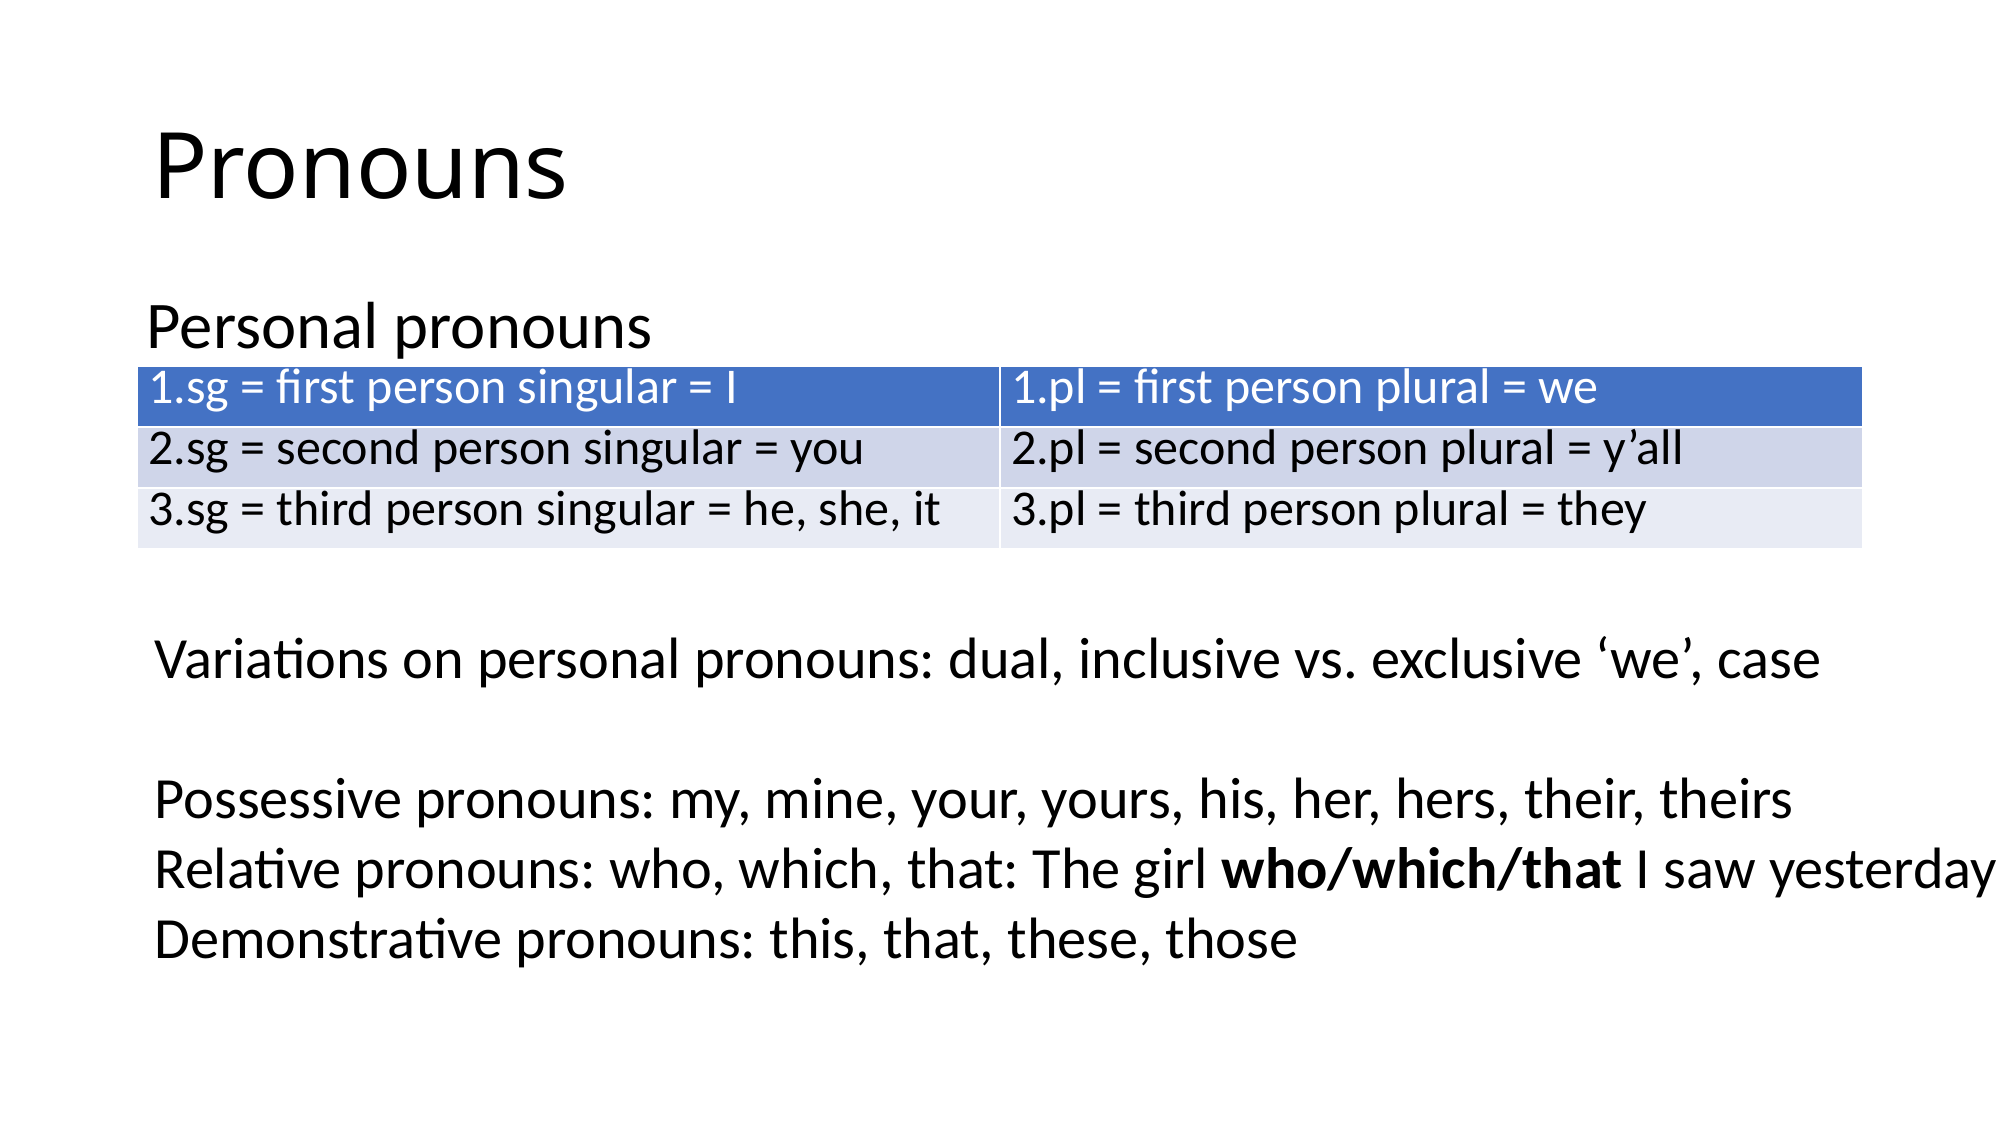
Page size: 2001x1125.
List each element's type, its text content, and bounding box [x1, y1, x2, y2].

text_box Personal pronouns [131, 274, 668, 370]
table_header 1.pl = first person plural = we [1001, 367, 1862, 426]
table_cell 3.pl = third person plural = they [1001, 489, 1862, 548]
table_cell 3.sg = third person singular = he, she, it [138, 489, 999, 548]
table_cell 2.pl = second person plural = y’all [1001, 428, 1862, 487]
table_header 1.sg = first person singular = I [138, 367, 999, 426]
text_box Variations on personal pronouns: dual, inclusive vs. exclusive ‘we’, case Possessive pronouns: my, mine, your, yours, his, her, hers, their, theirs Relative pronouns: who, which, that: The girl who/which/that I saw yesterday Demonstrative pronouns: this, that, these, those [139, 612, 2000, 1048]
title Pronouns [137, 59, 1863, 278]
table_cell 2.sg = second person singular = you [138, 428, 999, 487]
